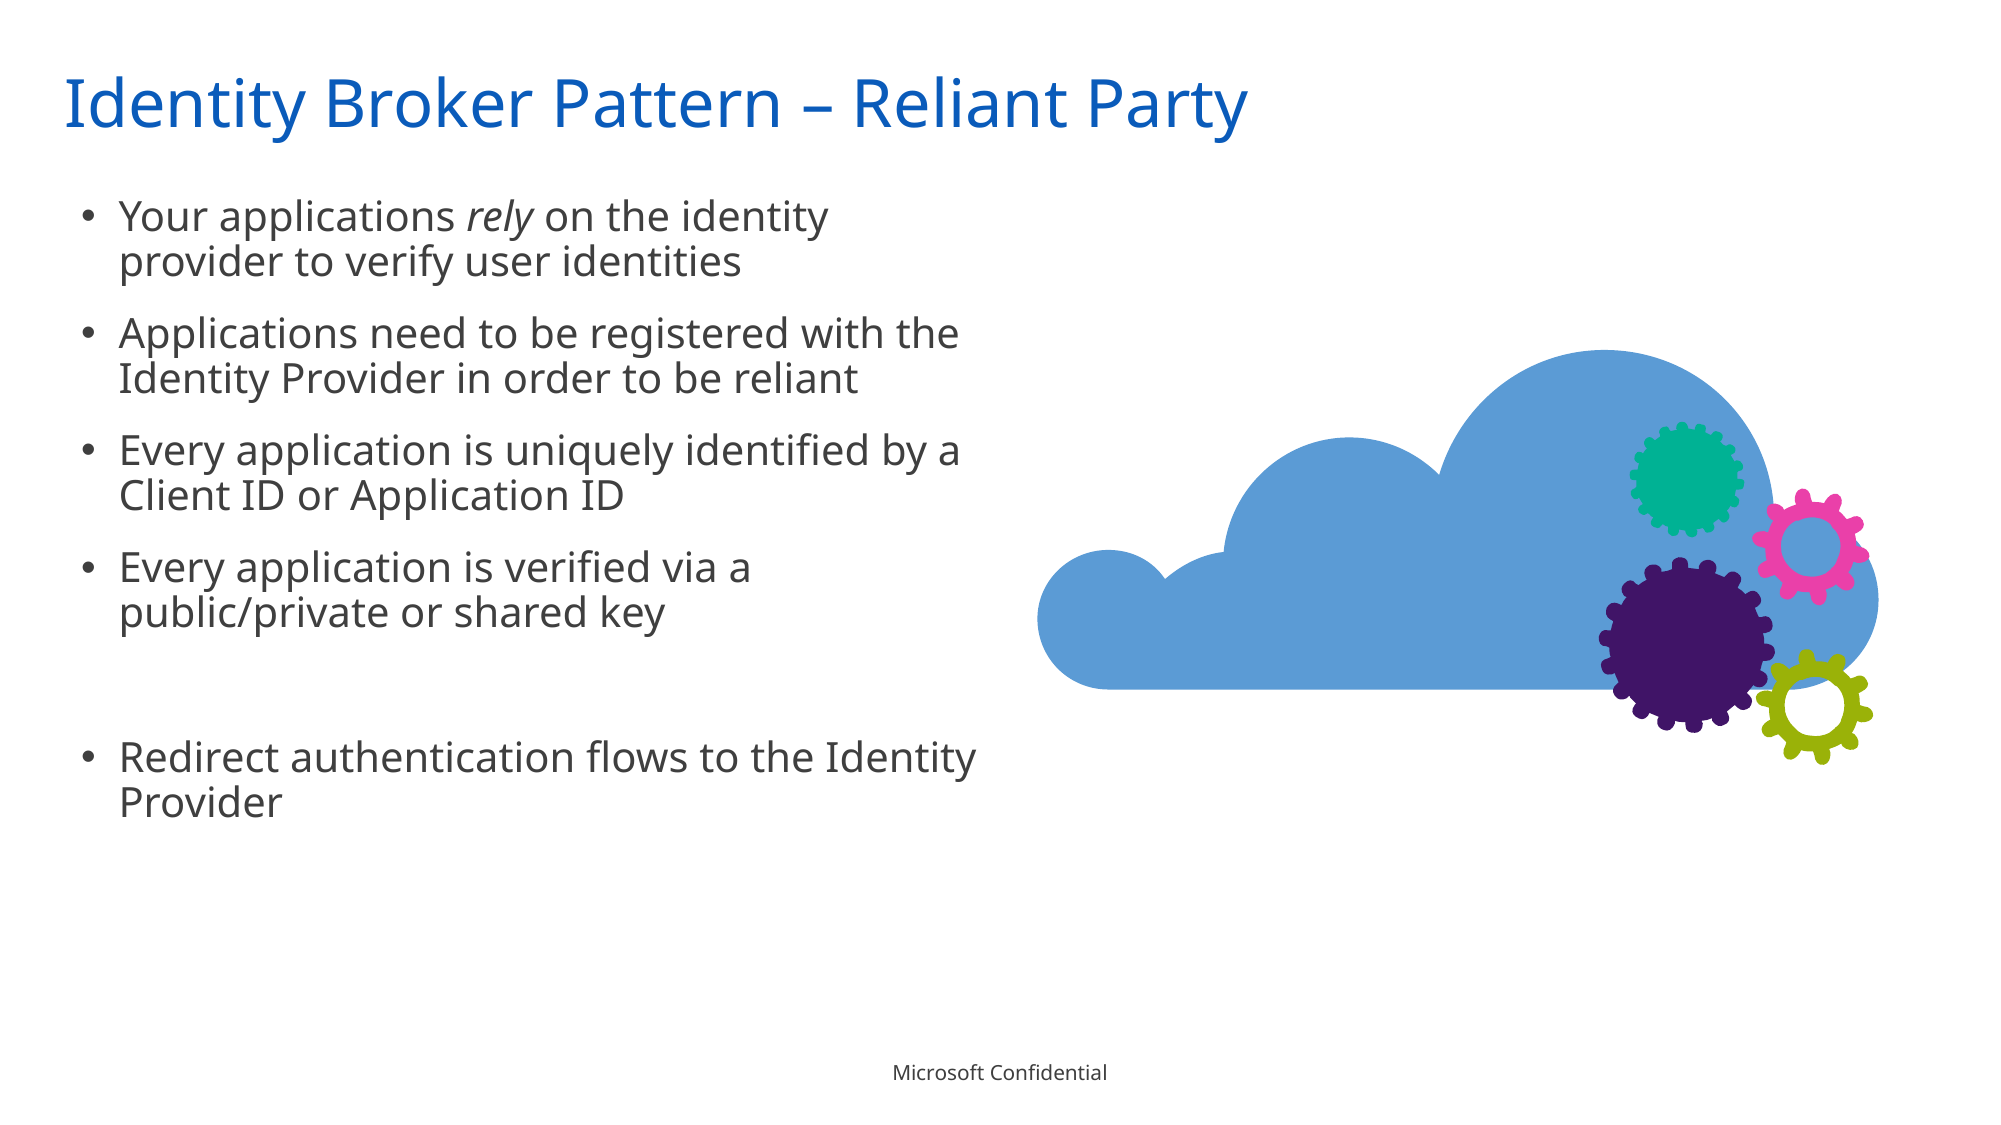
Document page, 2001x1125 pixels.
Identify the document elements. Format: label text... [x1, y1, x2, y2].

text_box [1598, 421, 1874, 767]
list Your applications rely on the identity provider to verify user identities Applications need to be registered with the Identity Provider in order to be reliant Every application is uniquely identified by a Client ID or Application ID Every application is verified via a public/private or shared key Redirect authentication flows to the Identity Provider [66, 187, 1013, 1001]
text_box [1037, 349, 1744, 690]
title Identity Broker Pattern – Reliant Party [49, 49, 1899, 162]
text_box [1874, 571, 1879, 628]
